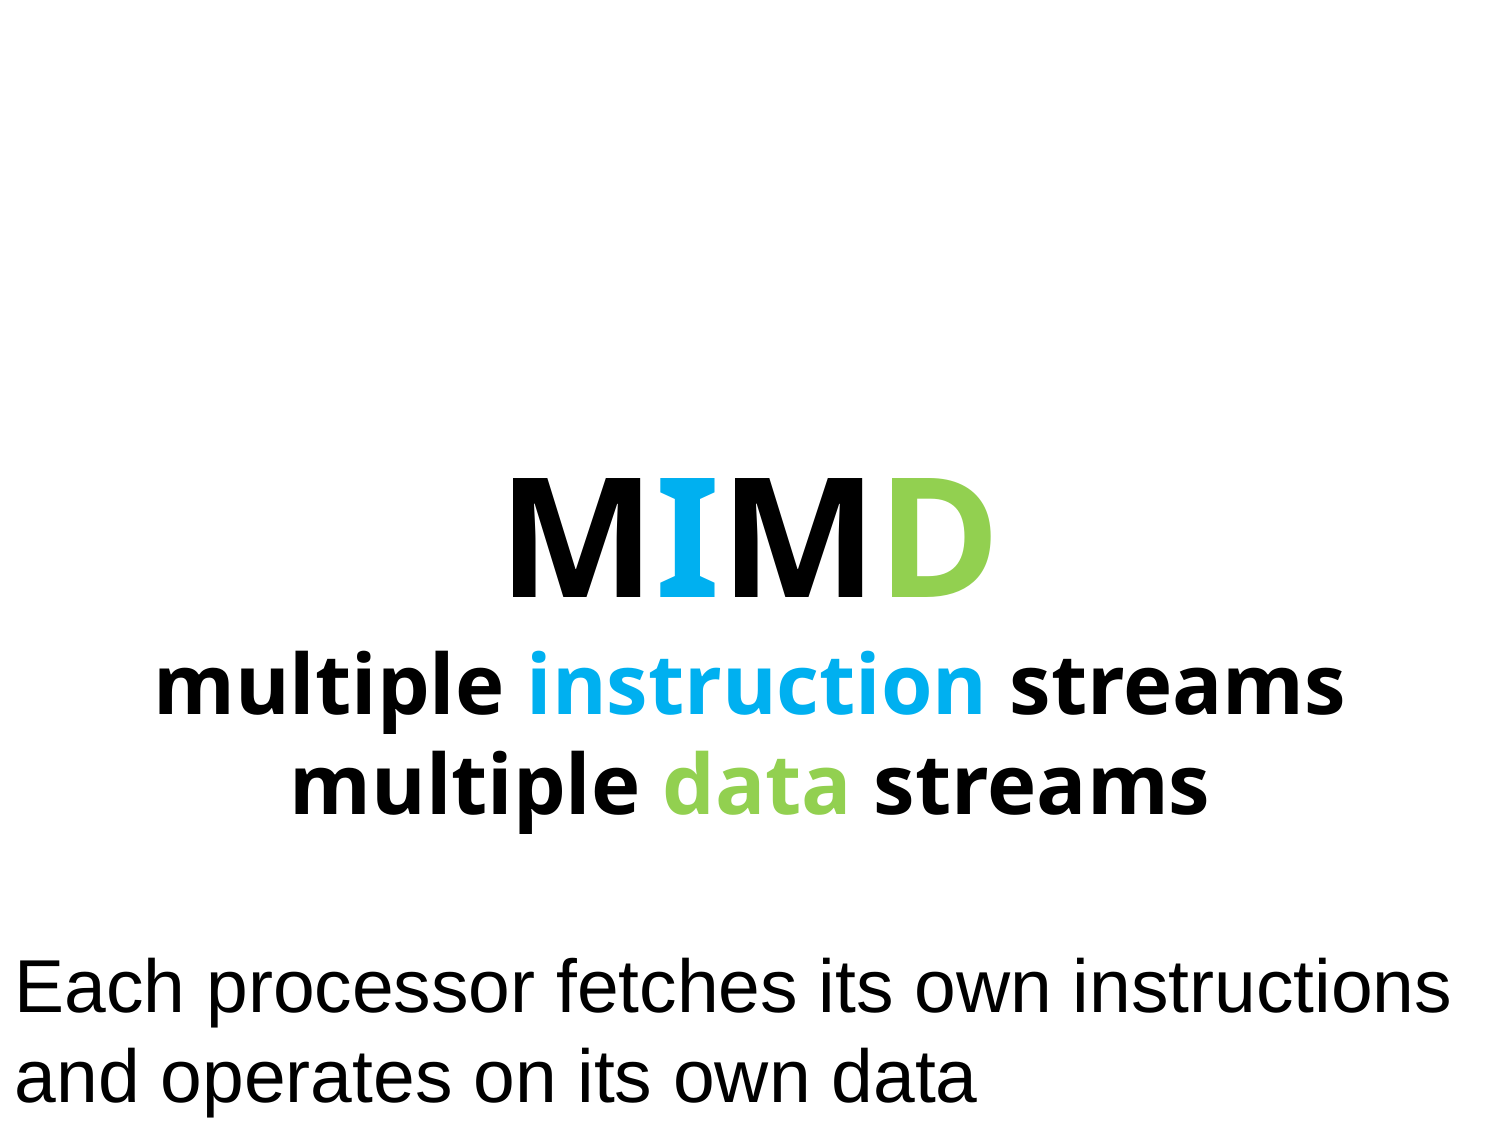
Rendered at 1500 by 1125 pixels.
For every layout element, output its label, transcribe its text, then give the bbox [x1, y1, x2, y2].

text_box Each processor fetches its own instructions and operates on its own data [0, 929, 1500, 1125]
title MIMD multiple instruction streams multiple data streams [0, 537, 1500, 725]
